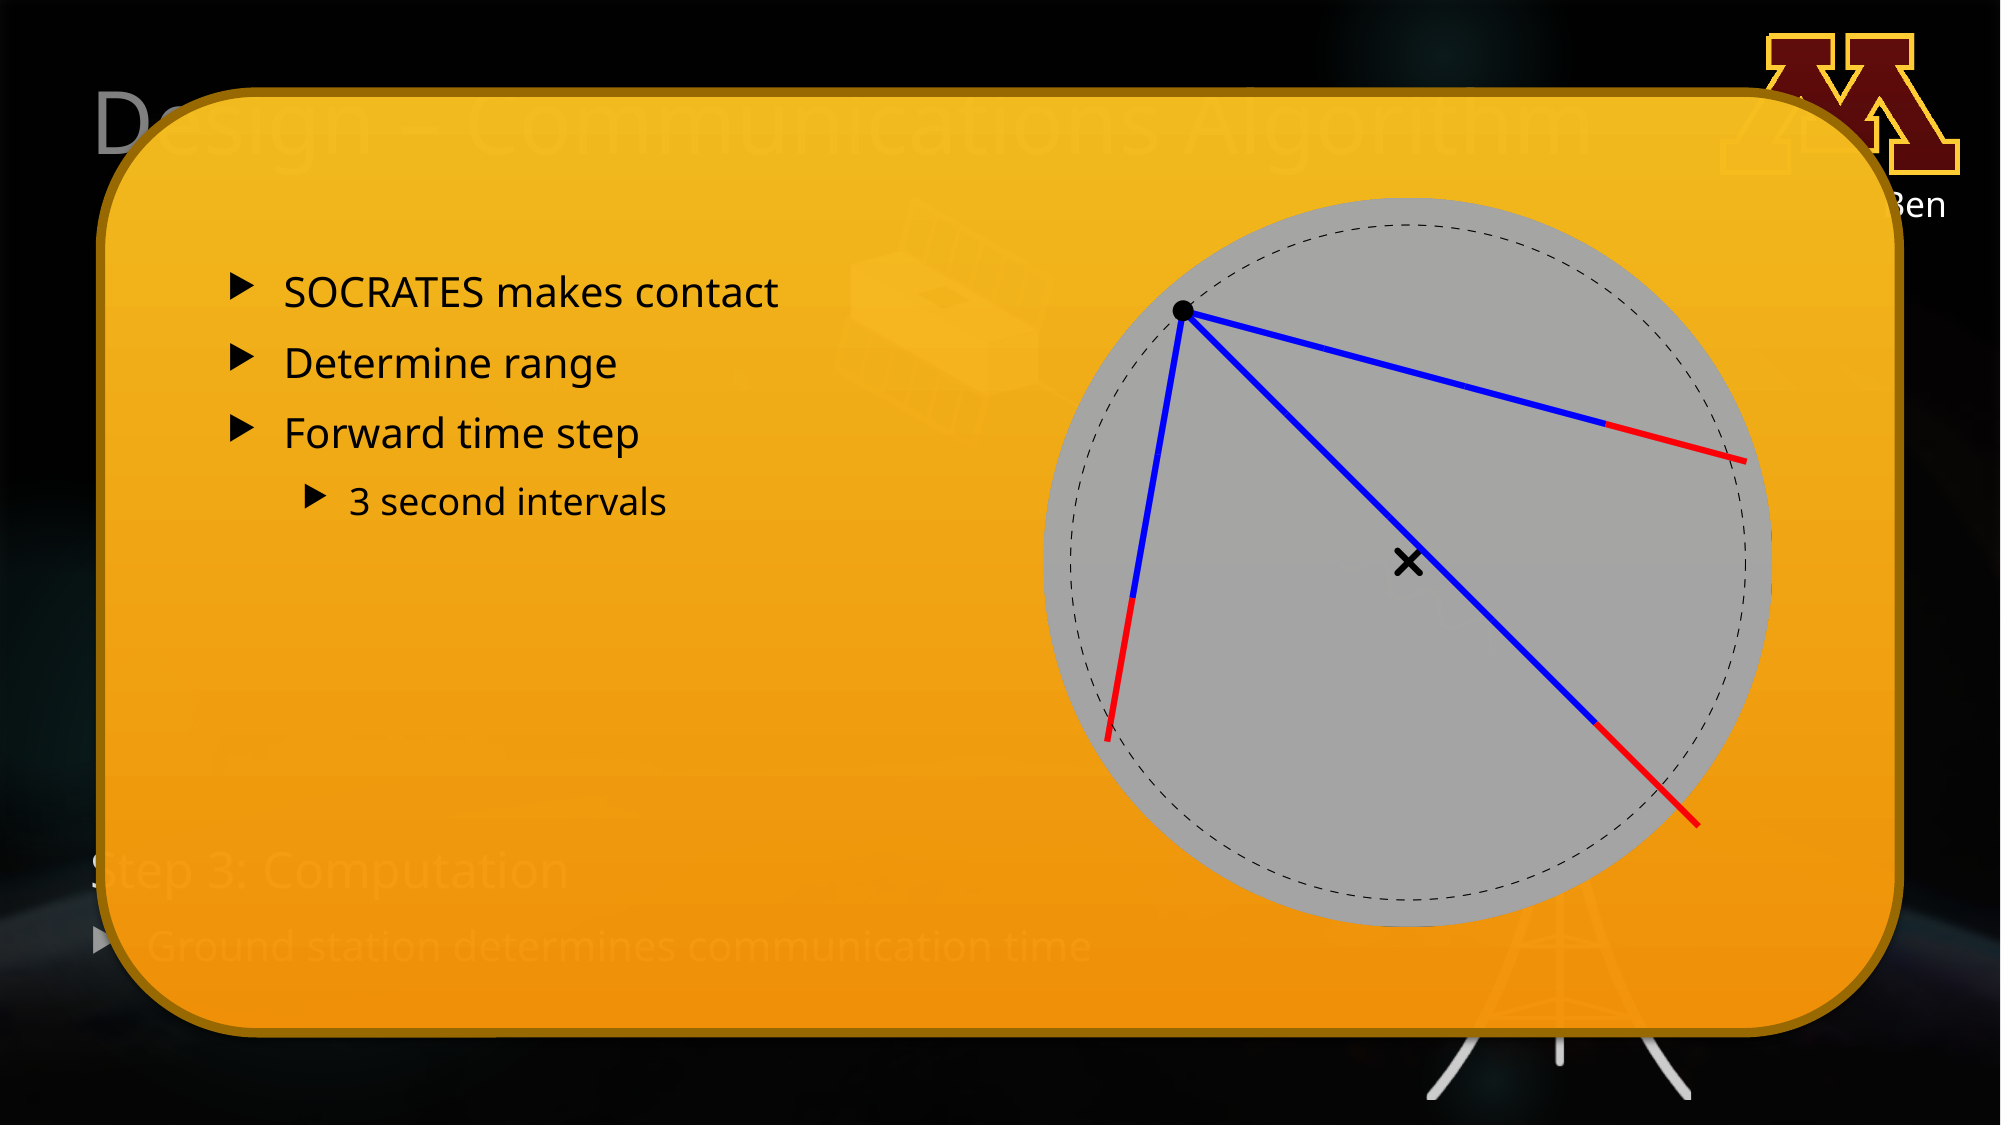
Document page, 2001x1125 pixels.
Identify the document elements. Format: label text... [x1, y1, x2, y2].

picture [0, 0, 2001, 1125]
list Step 3: Computation Ground station determines communication time [75, 465, 1327, 1048]
title Design – Communications Algorithm [75, 59, 1679, 175]
text_box SOCRATES makes contact Determine range Forward time step 3 second intervals [212, 257, 975, 878]
list Ben [1884, 174, 1963, 233]
text_box [99, 91, 1901, 1034]
